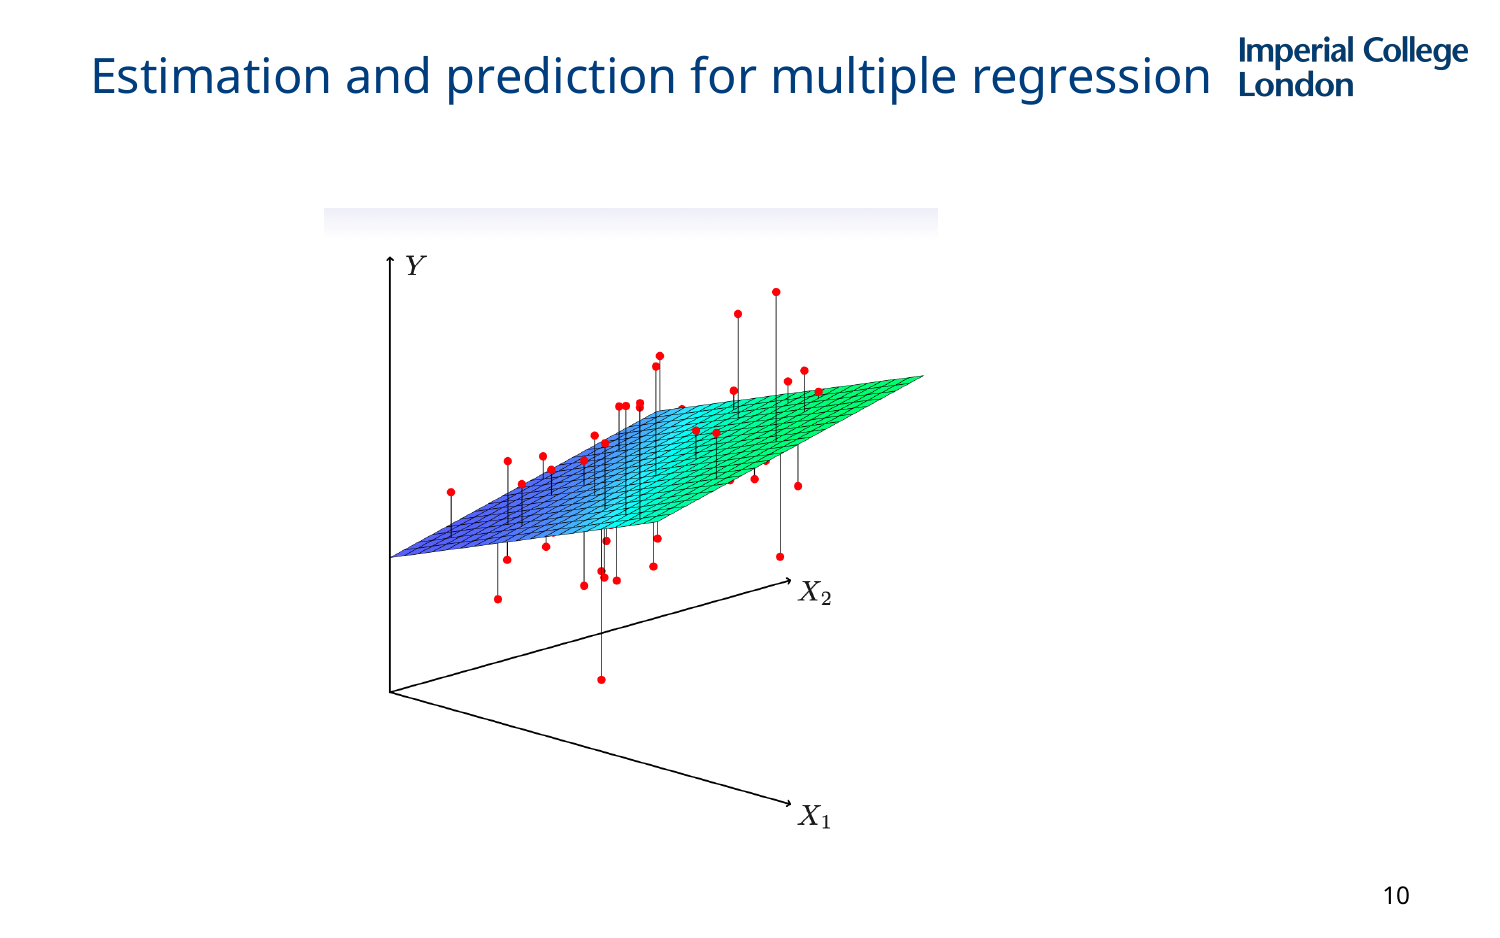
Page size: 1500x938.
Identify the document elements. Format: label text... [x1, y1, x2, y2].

title Estimation and prediction for multiple regression [75, 0, 1425, 153]
slide_number 10 [1074, 872, 1426, 920]
picture [324, 208, 938, 855]
picture [1425, 18, 1486, 114]
